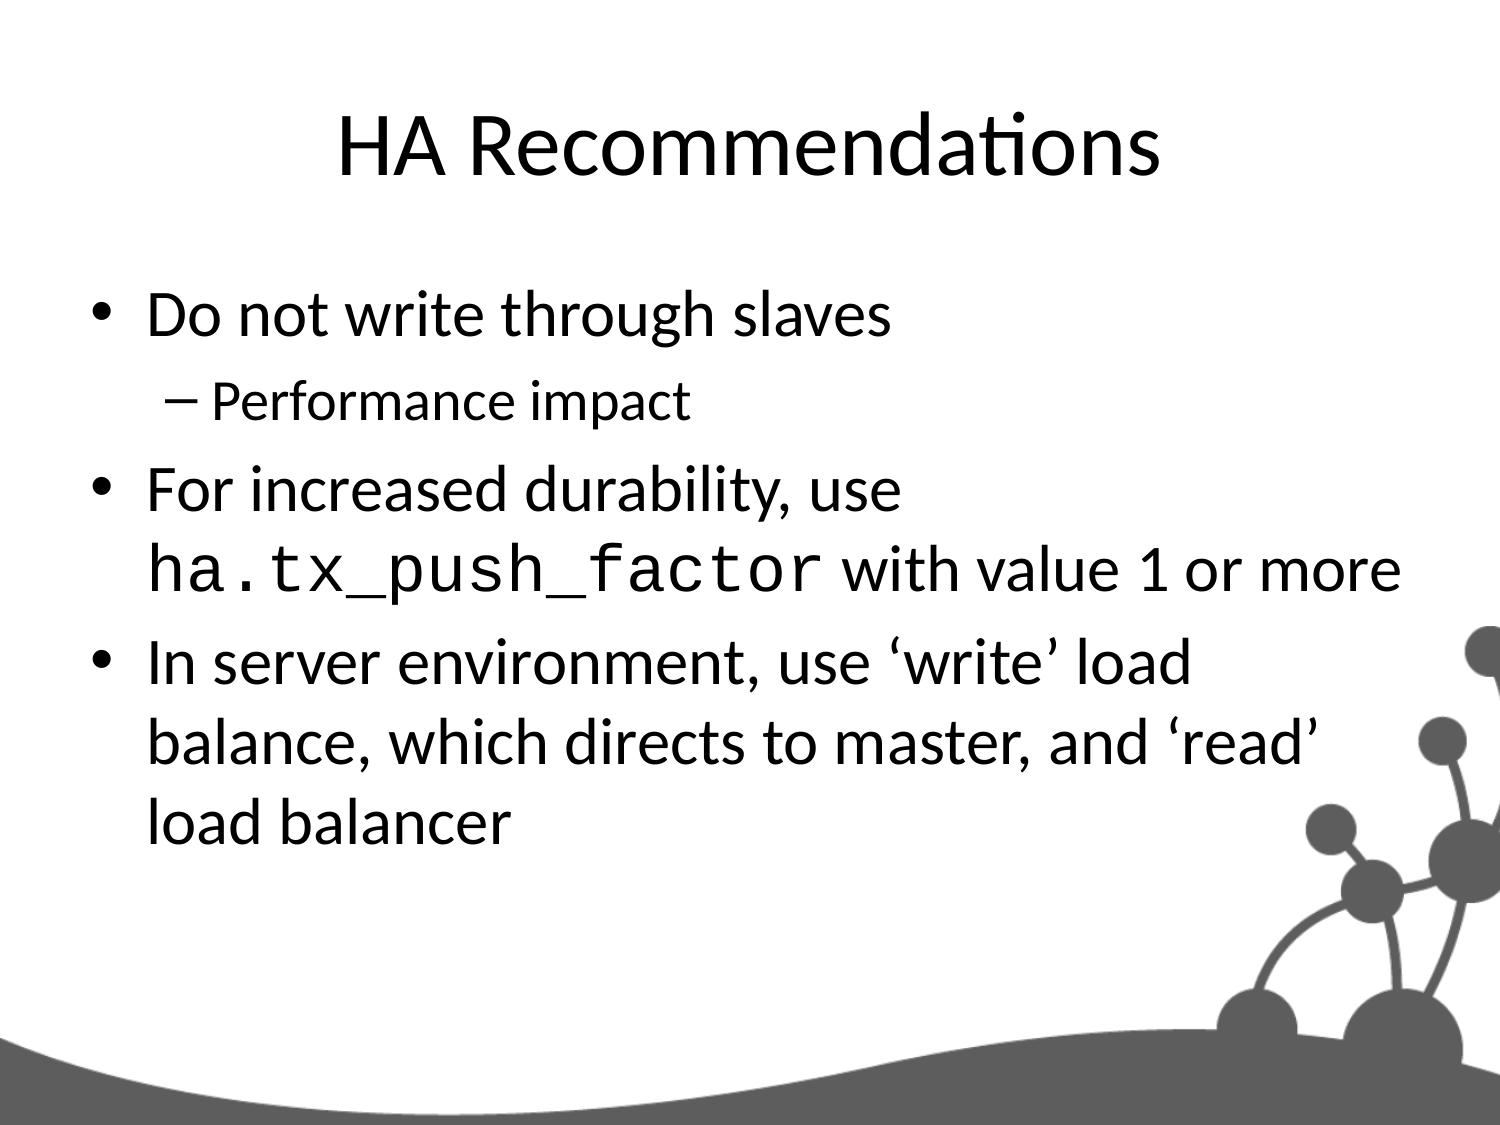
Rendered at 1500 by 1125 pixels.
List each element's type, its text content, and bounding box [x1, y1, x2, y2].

list Do not write through slaves Performance impact For increased durability, use ha.tx_push_factor with value 1 or more In server environment, use ‘write’ load balance, which directs to master, and ‘read’ load balancer [75, 262, 1425, 1005]
title HA Recommendations [75, 45, 1425, 233]
